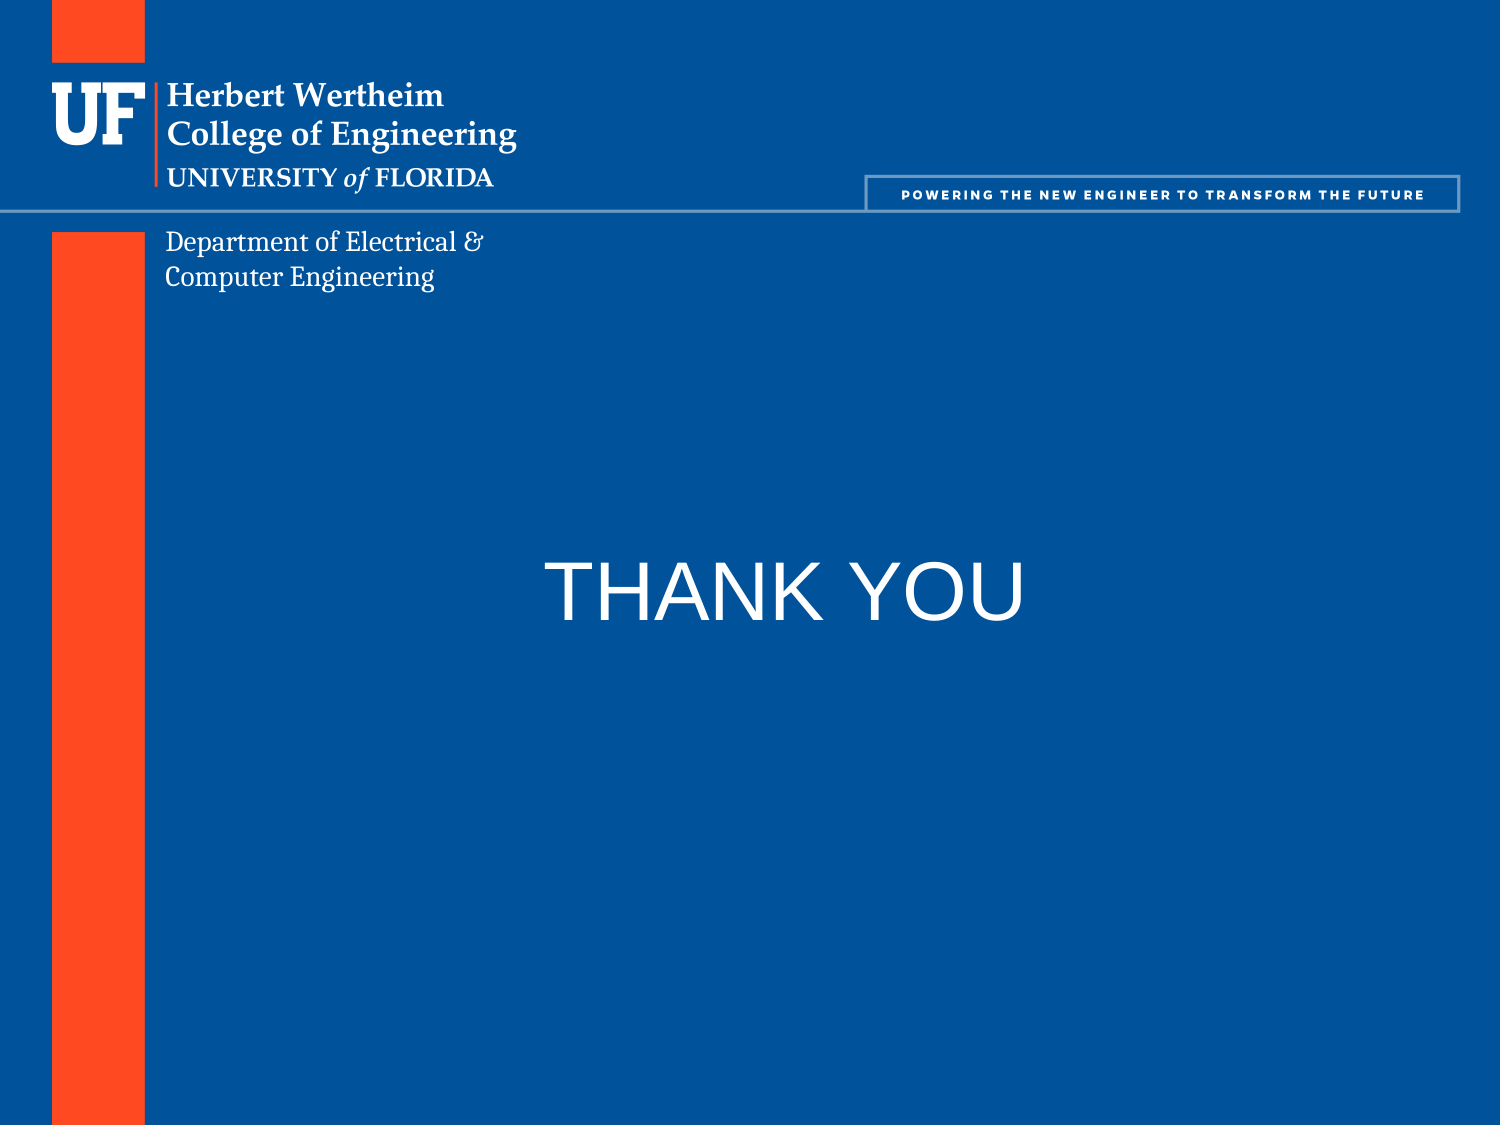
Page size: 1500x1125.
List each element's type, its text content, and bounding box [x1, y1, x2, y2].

title THANK YOU [180, 469, 1470, 762]
picture [0, 0, 1500, 1125]
